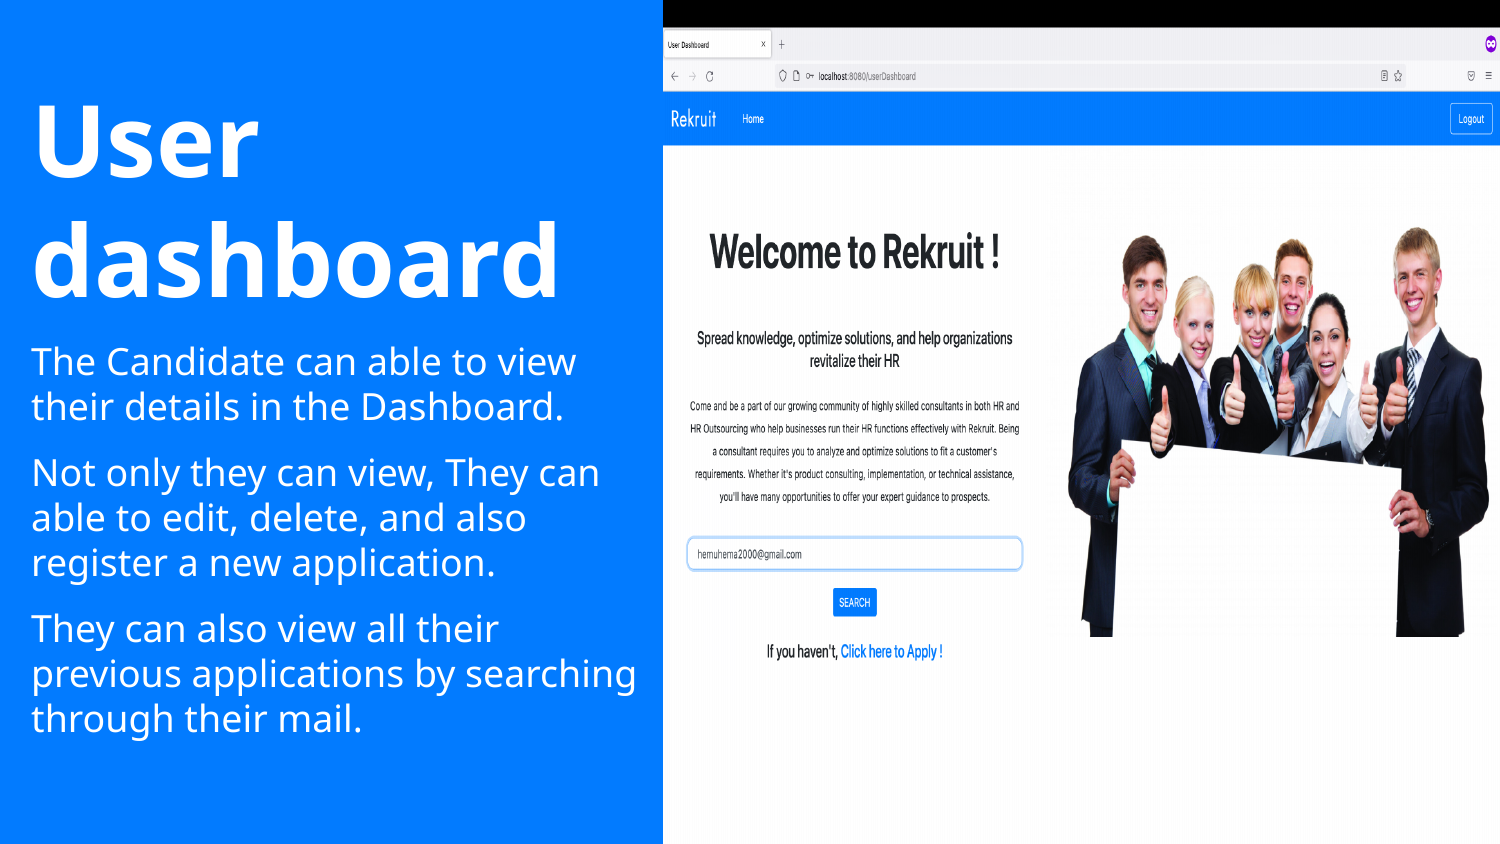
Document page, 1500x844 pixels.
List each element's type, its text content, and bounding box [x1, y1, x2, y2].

picture [663, 0, 1500, 844]
subtitle User dashboard The Candidate can able to view their details in the Dashboard. Not only they can view, They can able to edit, delete, and also register a new application. They can also view all their previous applications by searching through their mail. [16, 36, 657, 782]
